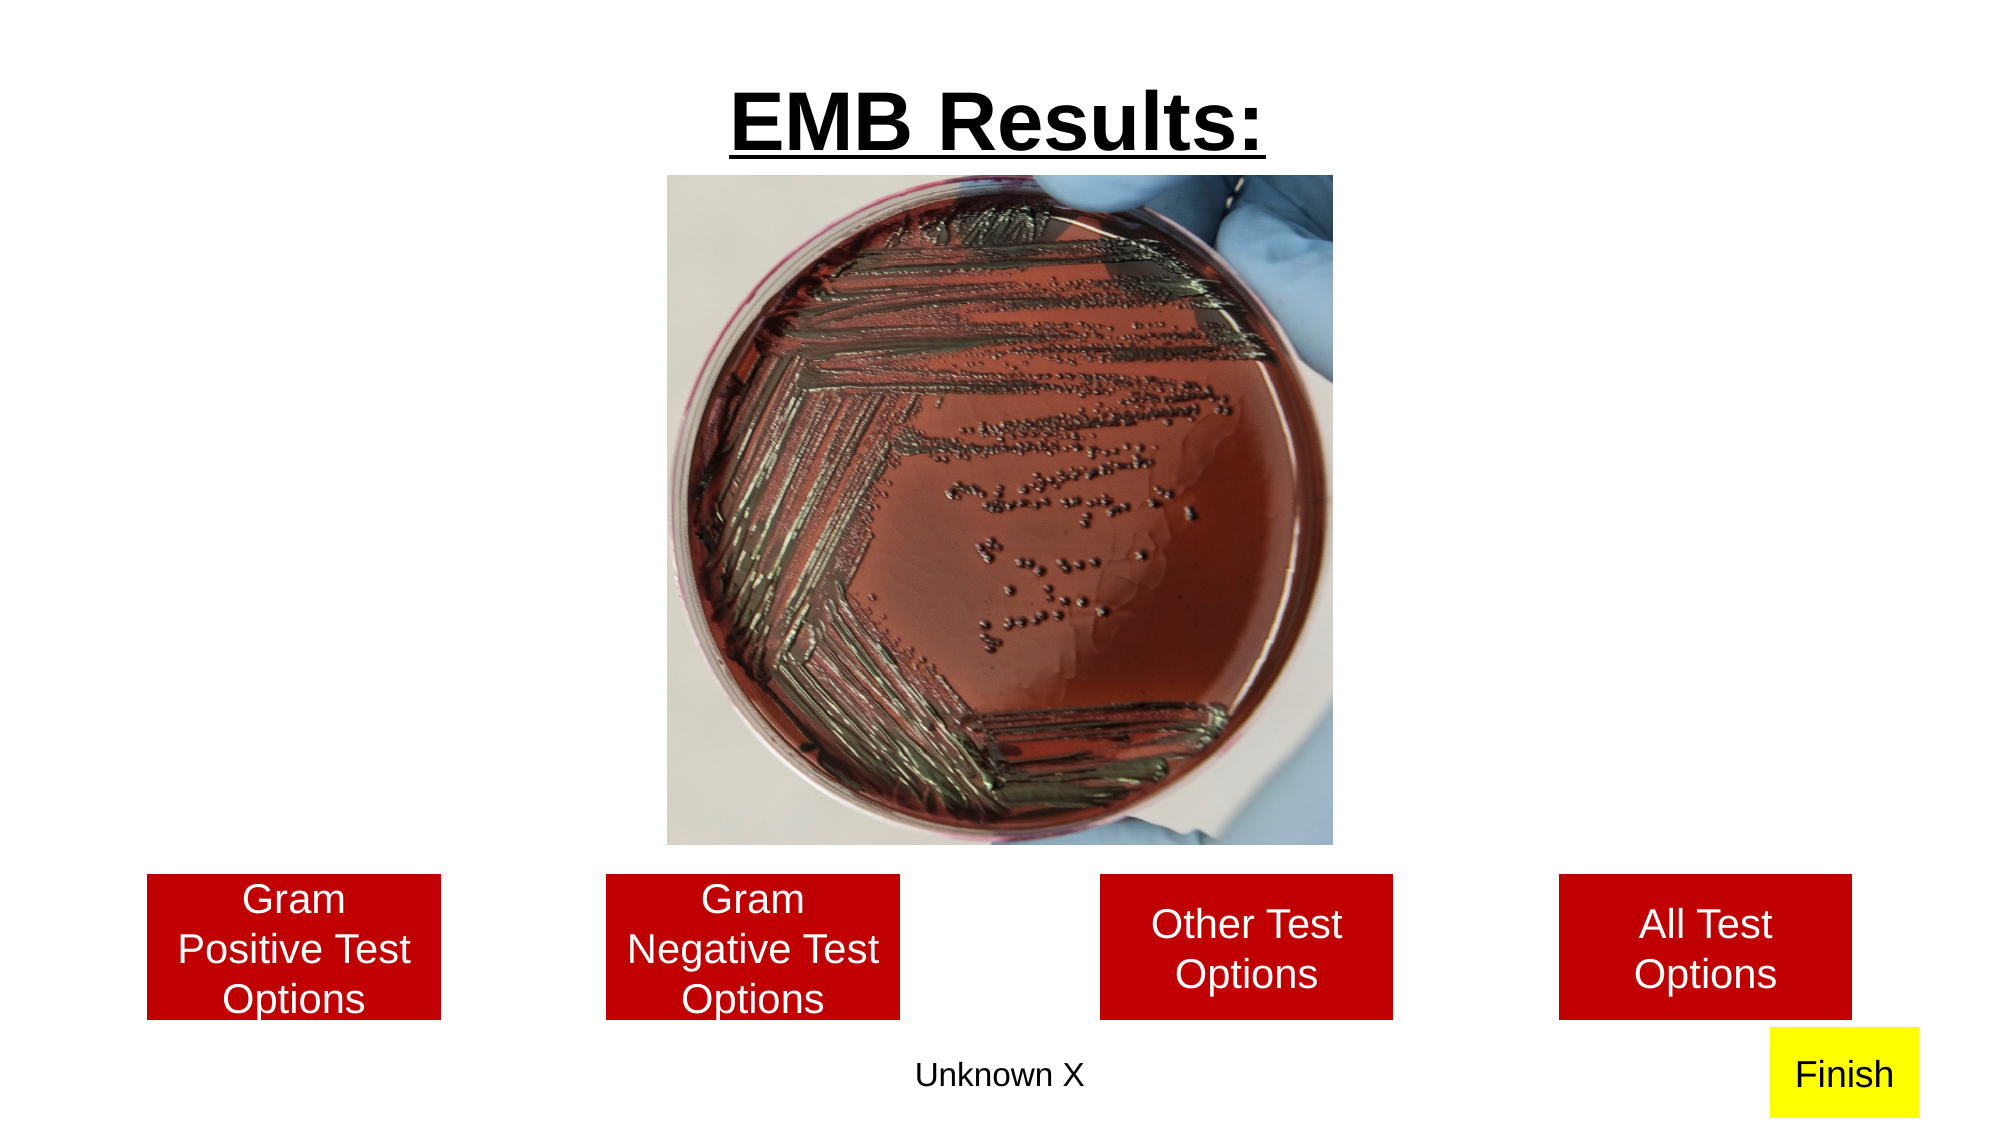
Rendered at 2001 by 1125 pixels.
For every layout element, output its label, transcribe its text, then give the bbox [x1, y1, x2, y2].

text_box EMB Results: [714, 59, 1281, 175]
text_box Other Test Options [1100, 874, 1393, 1020]
picture [667, 175, 1333, 845]
text_box Gram Negative Test Options [606, 874, 900, 1020]
text_box All Test Options [1559, 874, 1852, 1020]
text_box Finish [1770, 1027, 1919, 1118]
text_box Gram Positive Test Options [147, 874, 441, 1020]
footer Unknown X [662, 1042, 1338, 1103]
